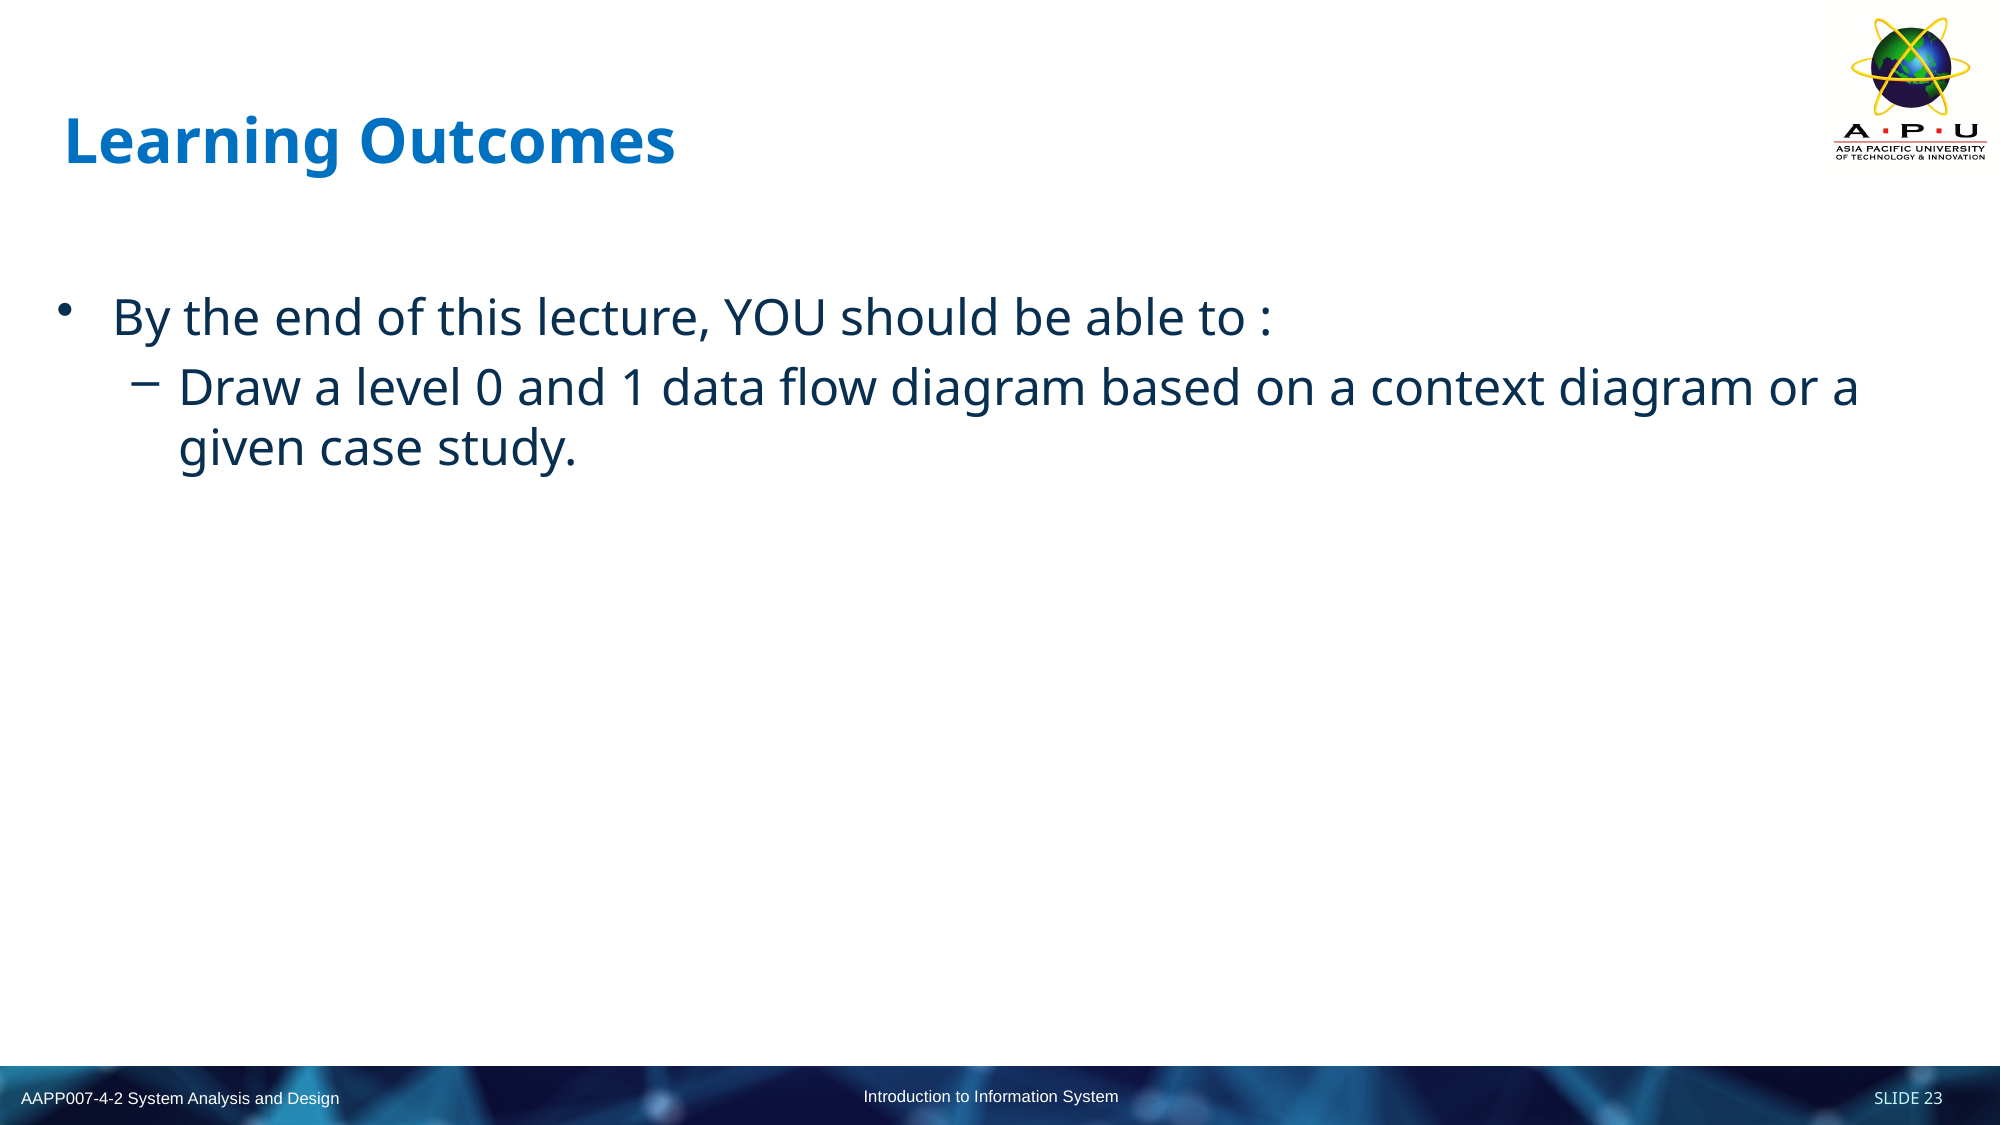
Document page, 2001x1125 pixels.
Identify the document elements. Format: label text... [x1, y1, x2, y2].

title Learning Outcomes [48, 45, 1764, 233]
list By the end of this lecture, YOU should be able to : Draw a level 0 and 1 data flow diagram based on a context diagram or a given case study. [41, 278, 1969, 1021]
picture [1822, 0, 2000, 178]
picture [0, 1066, 2000, 1125]
